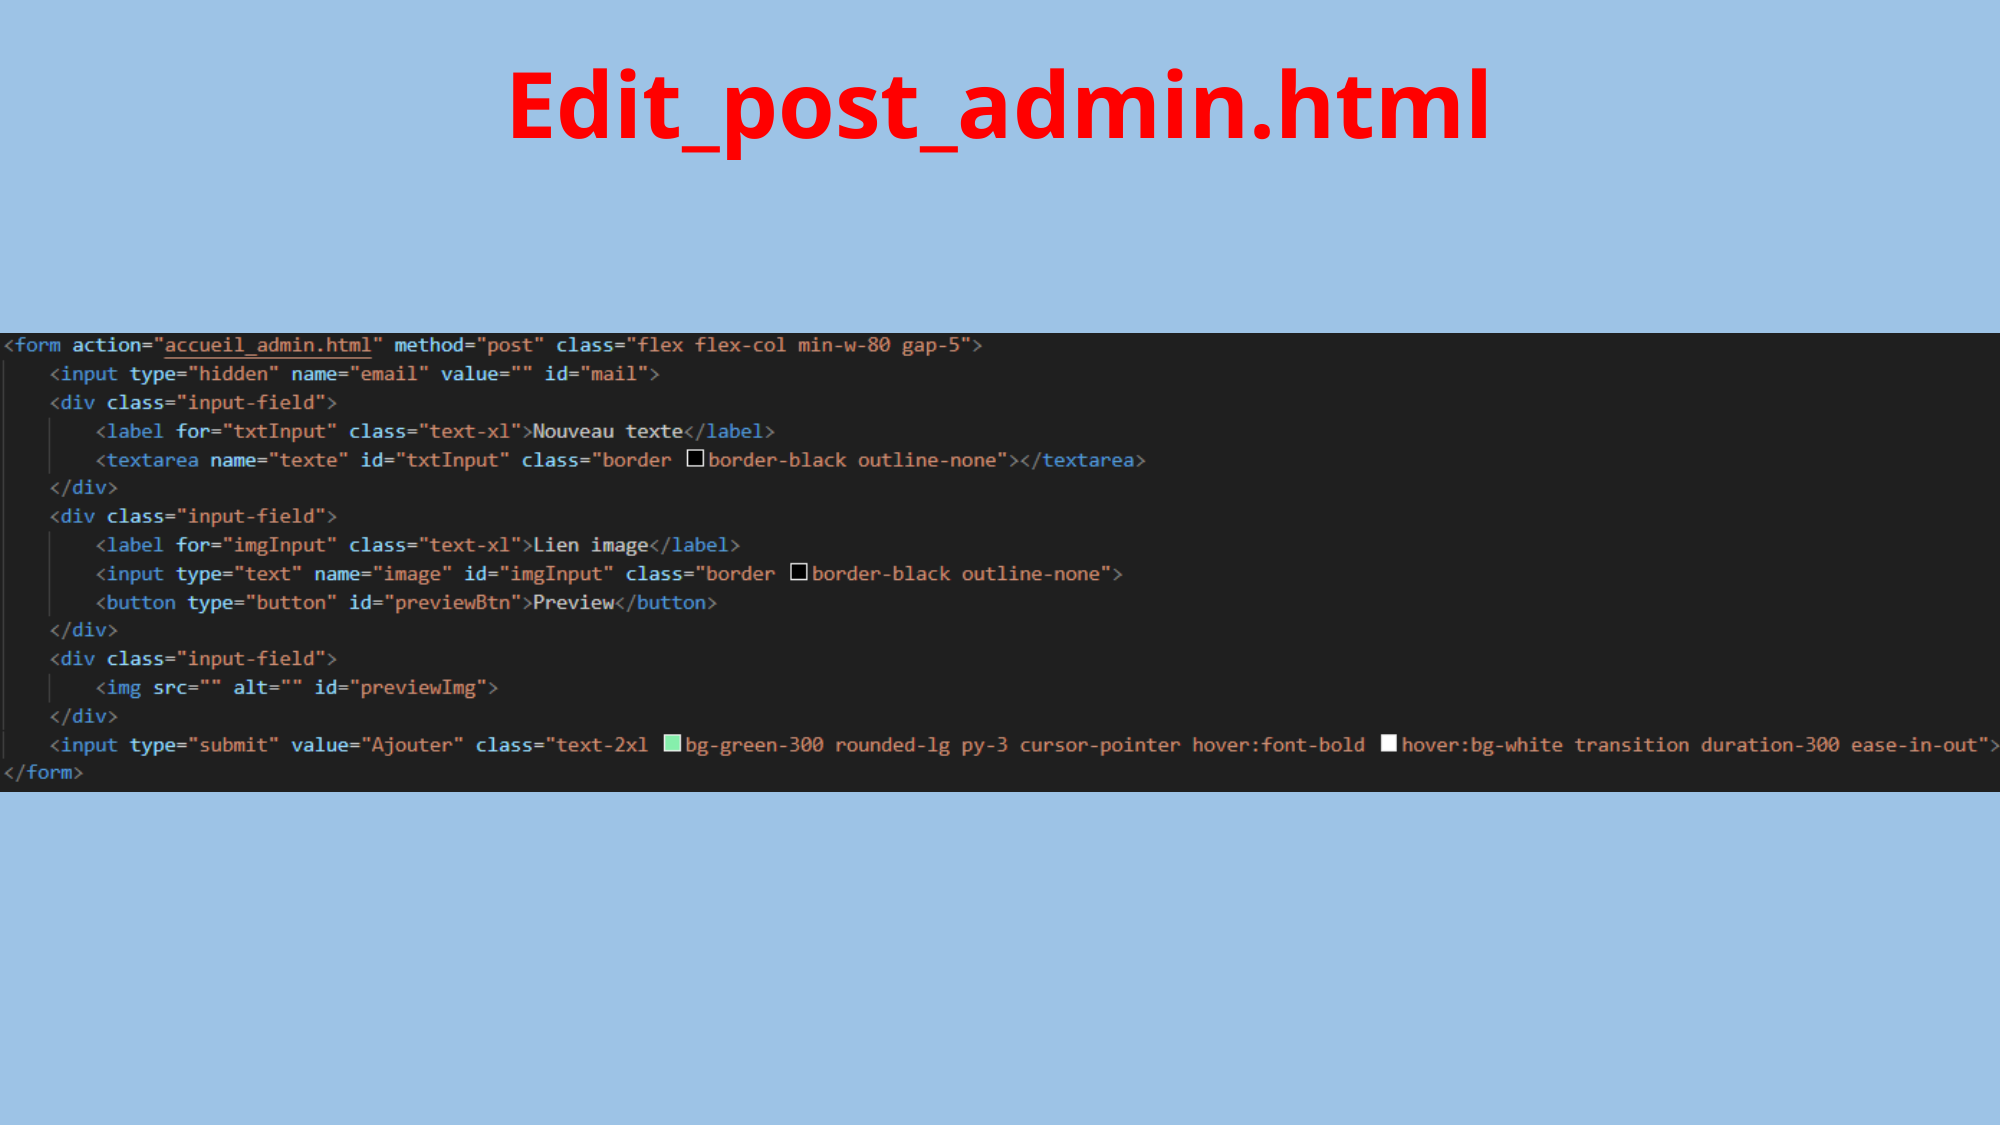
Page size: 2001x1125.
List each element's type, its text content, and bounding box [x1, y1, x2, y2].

title Edit_post_admin.html [137, 0, 1863, 218]
picture [0, 333, 2000, 792]
